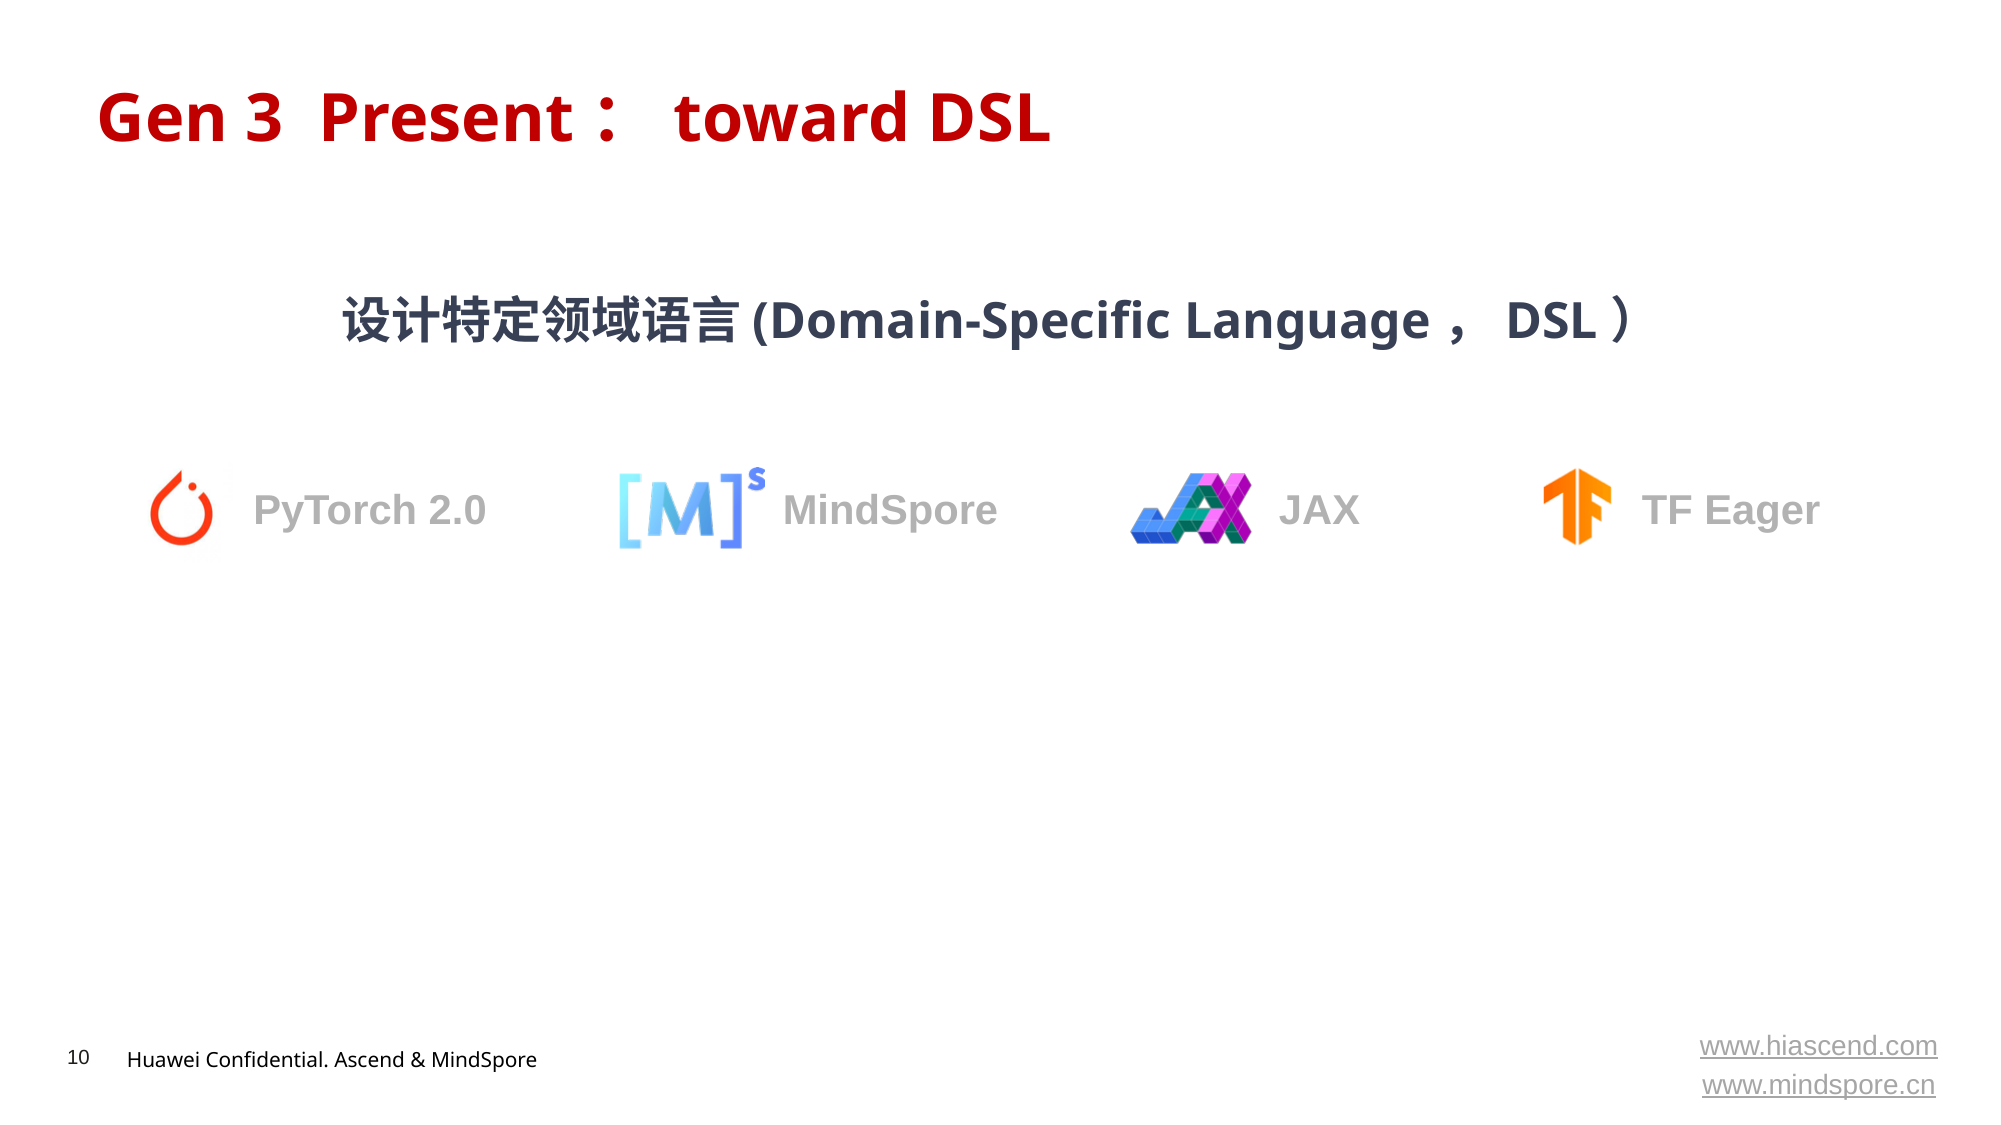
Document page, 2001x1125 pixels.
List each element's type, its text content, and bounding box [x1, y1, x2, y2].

list 设计特定领域语言(Domain-Specific Language，DSL） [96, 255, 1905, 382]
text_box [610, 467, 1024, 550]
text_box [141, 453, 508, 563]
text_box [1543, 461, 1837, 556]
title Gen 3 Present：toward DSL [96, 75, 1905, 166]
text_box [1130, 472, 1375, 544]
